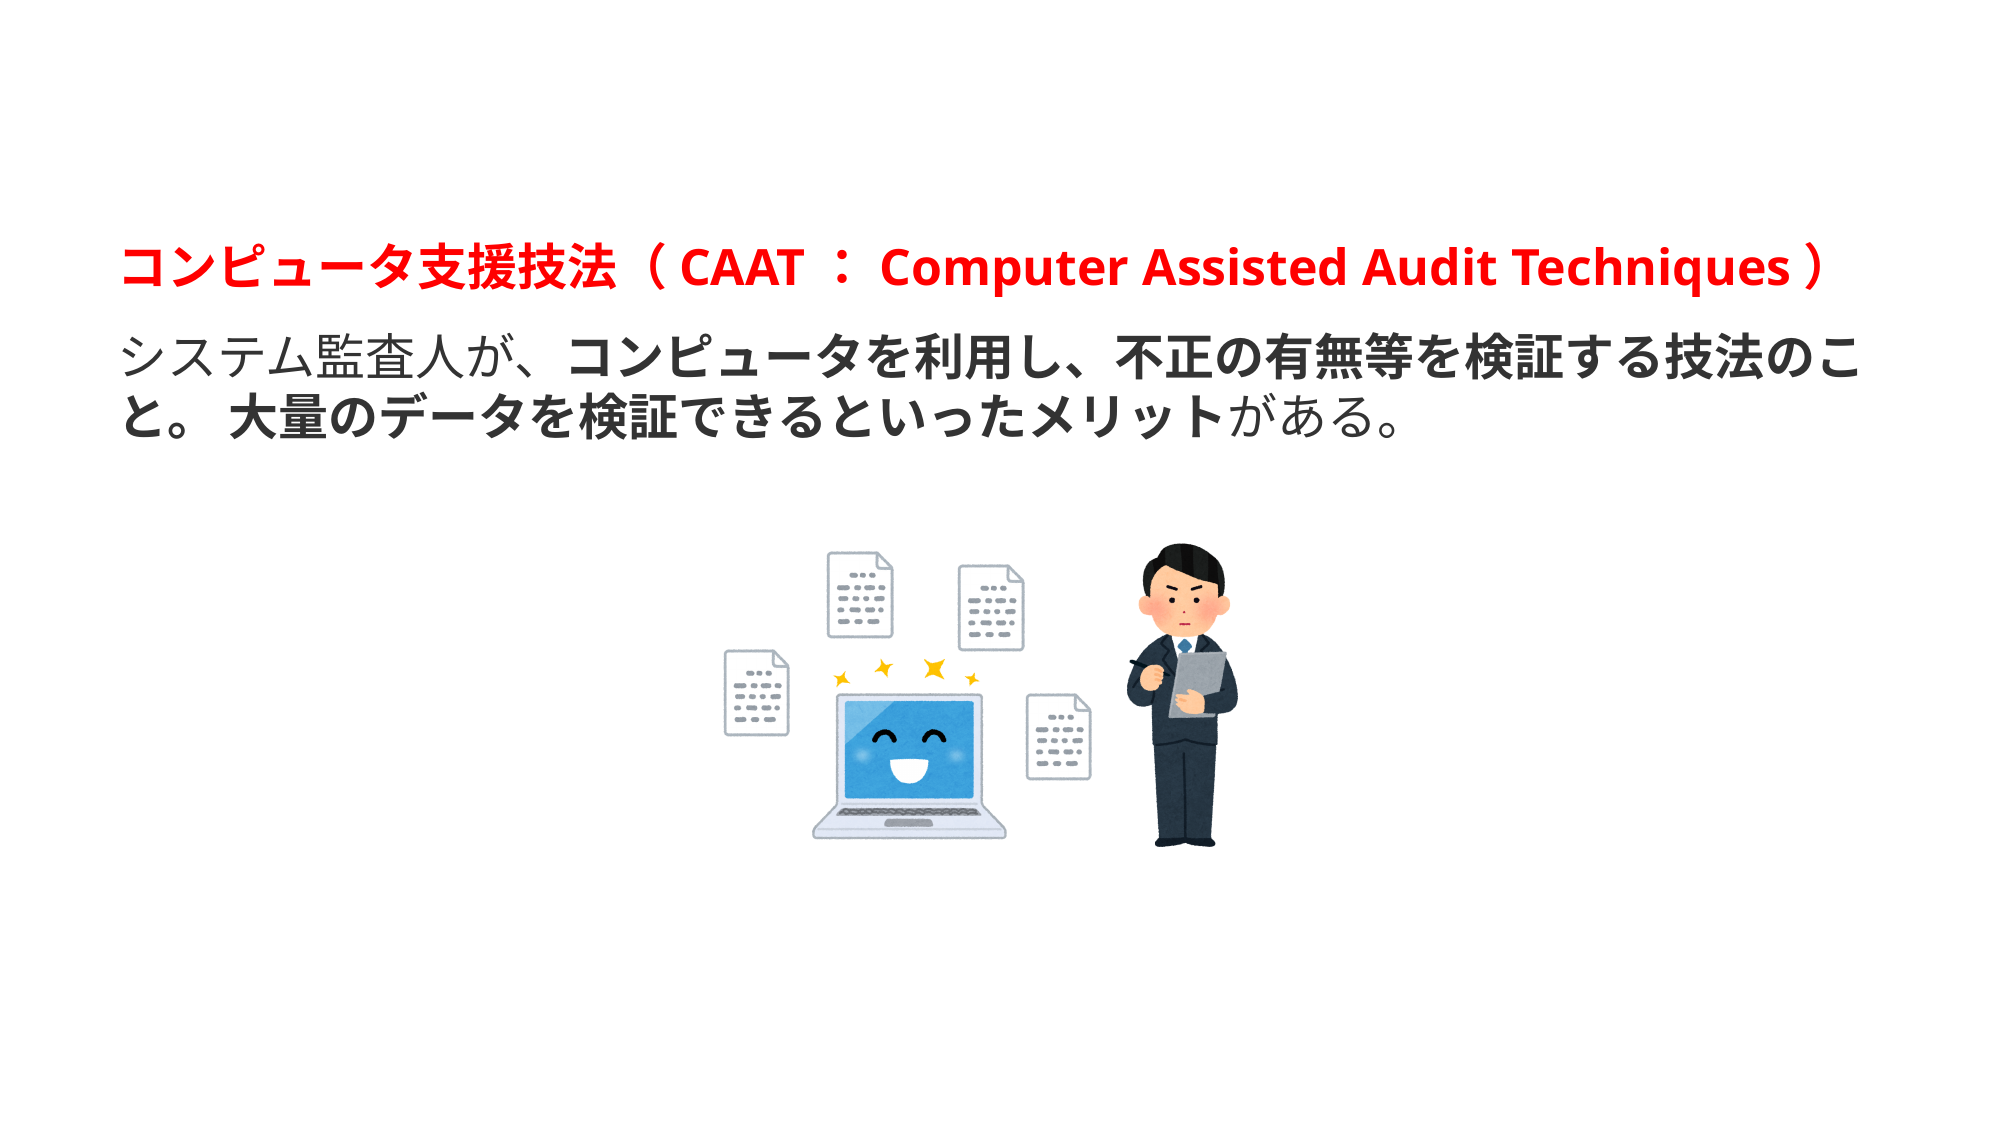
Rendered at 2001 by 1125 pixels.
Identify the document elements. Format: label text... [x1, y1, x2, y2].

picture [820, 549, 900, 642]
picture [716, 562, 1031, 860]
text_box コンピュータ支援技法（CAAT：Computer Assisted Audit Techniques） システム監査人が、コンピュータを利用し、不正の有無等を検証する技法のこと。 大量のデータを検証できるといったメリットがある。 [102, 227, 1898, 453]
picture [1019, 537, 1297, 854]
